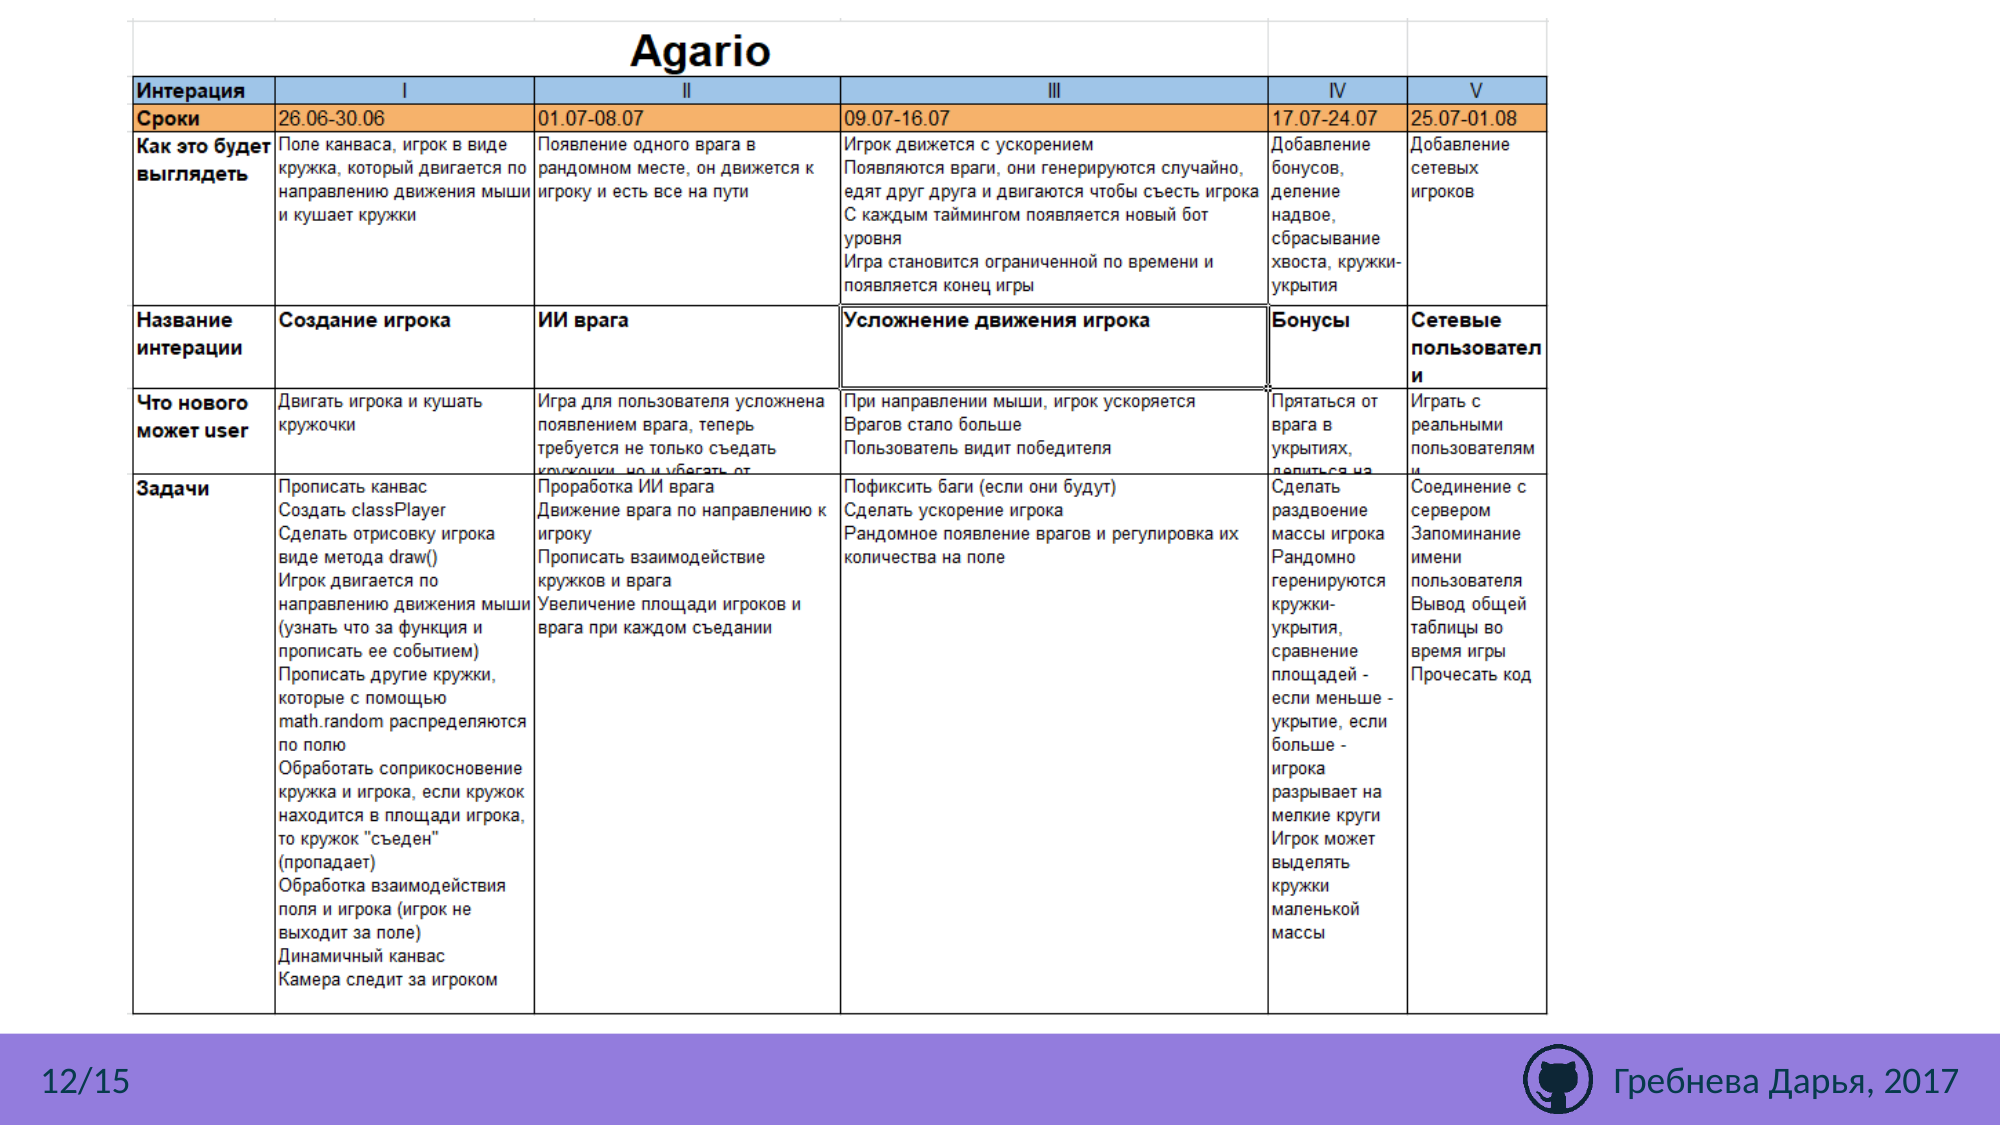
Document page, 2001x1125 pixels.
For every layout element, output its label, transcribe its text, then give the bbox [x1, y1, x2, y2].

text_box [0, 1033, 2000, 1125]
text_box 12/15 [24, 1048, 146, 1109]
text_box Гребнева Дарья, 2017 [1593, 1048, 1975, 1109]
picture [127, 18, 1549, 1016]
picture [1523, 1044, 1593, 1114]
